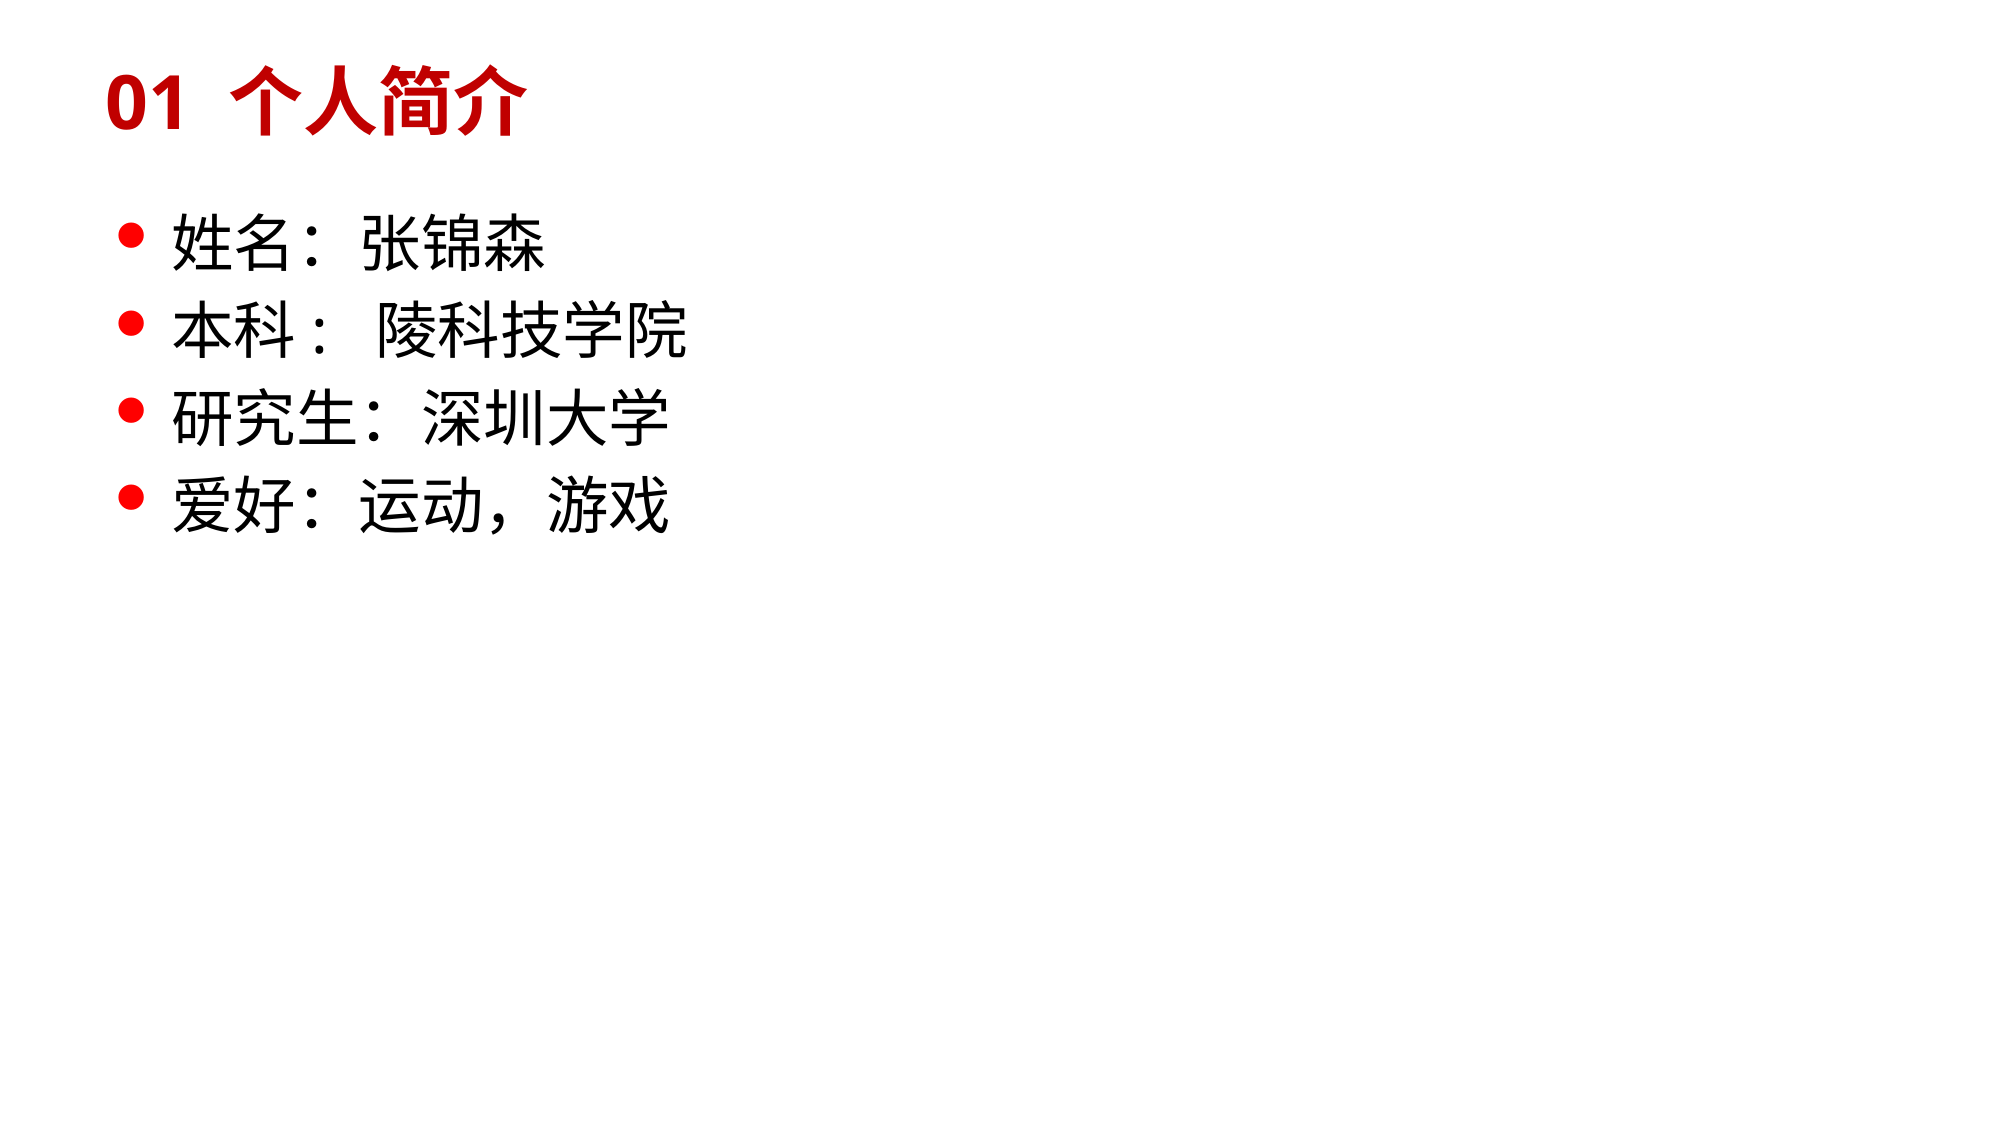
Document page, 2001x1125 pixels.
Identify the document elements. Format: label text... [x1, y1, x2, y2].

list 姓名：张锦森 本科: 陵科技学院 研究生：深圳大学 爱好：运动，游戏 [99, 196, 1900, 1006]
title 01 个人简介 [0, 89, 1216, 242]
